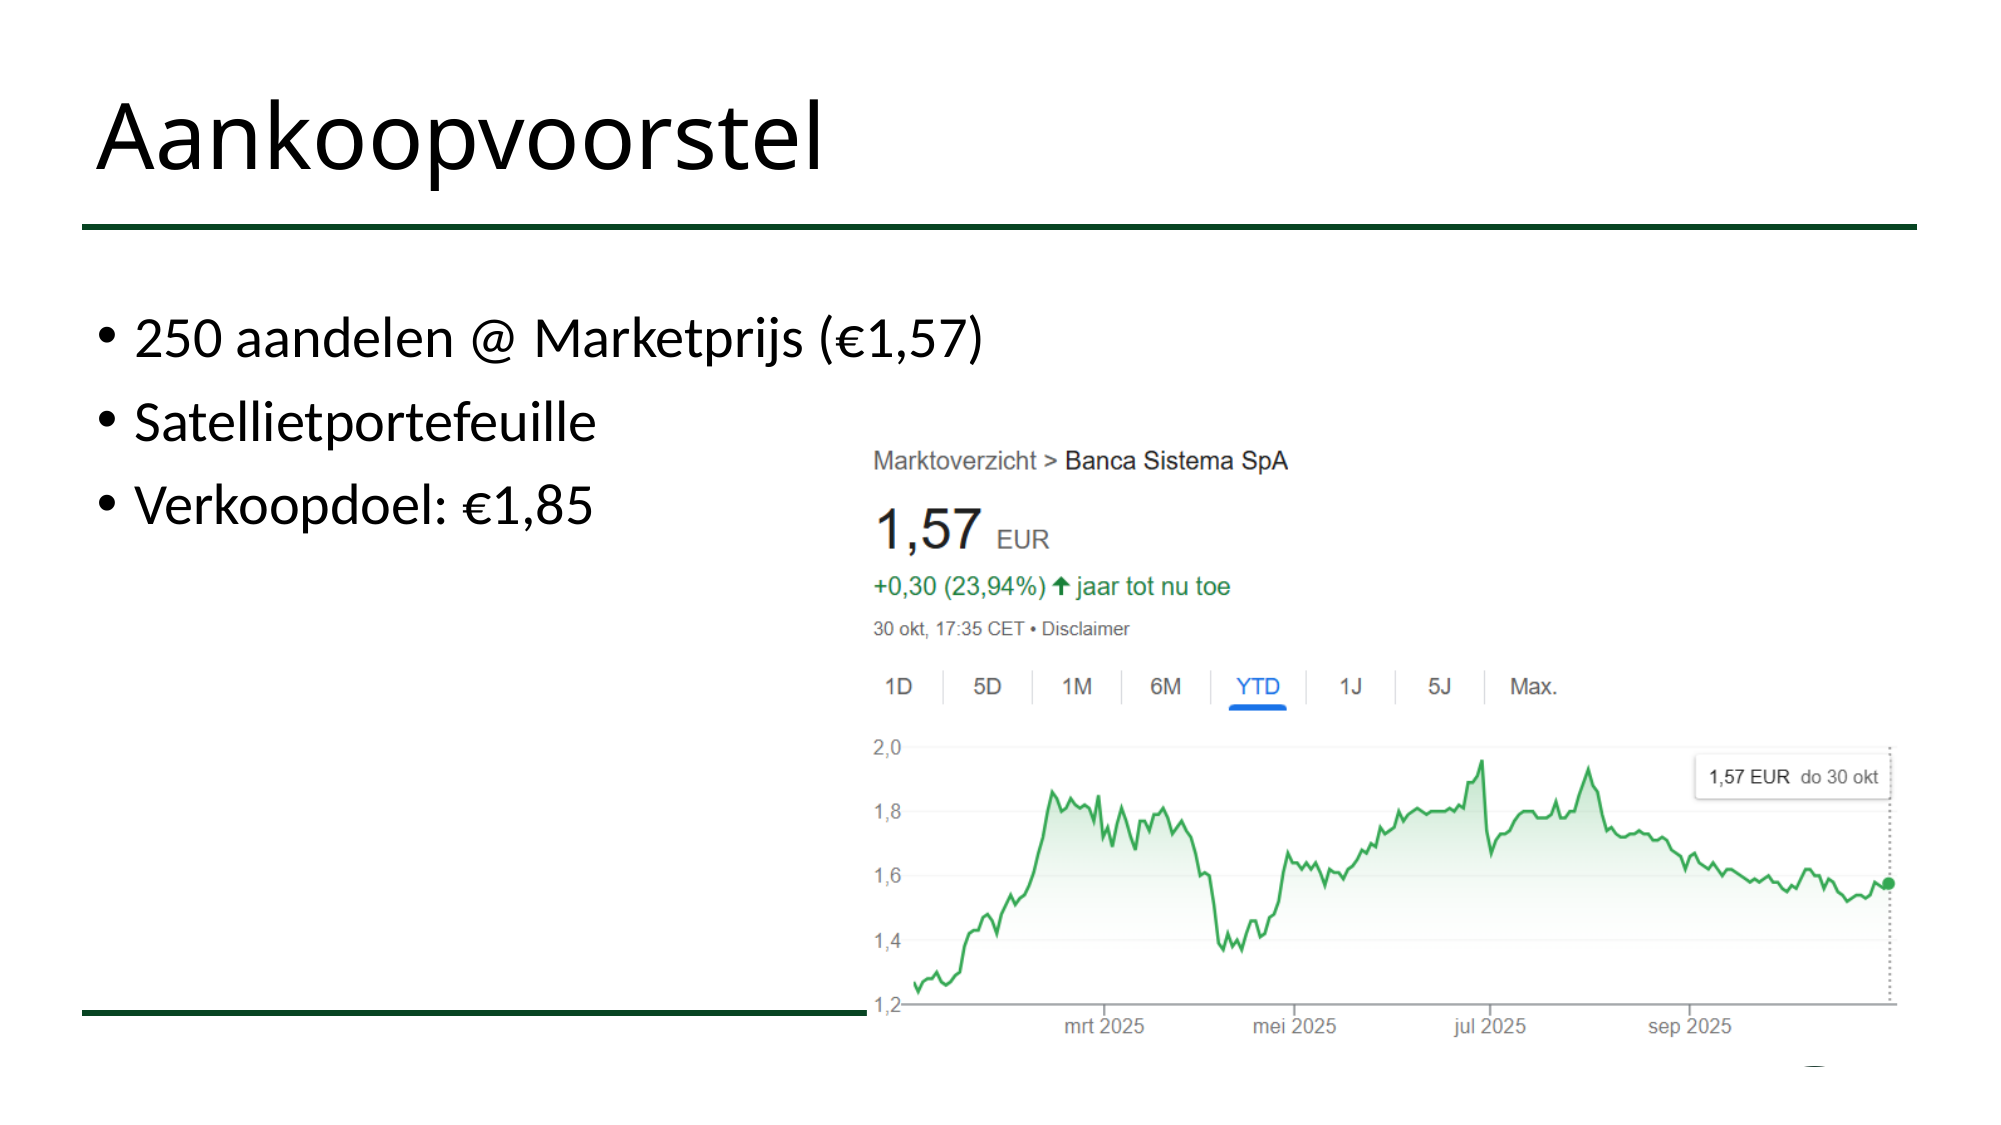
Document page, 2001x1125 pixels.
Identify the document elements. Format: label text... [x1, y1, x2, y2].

list 250 aandelen @ Marketprijs (€1,57) Satellietportefeuille Verkoopdoel: €1,85 [81, 299, 1917, 1014]
picture [866, 442, 1945, 1067]
title Aankoopvoorstel [81, 59, 1917, 221]
